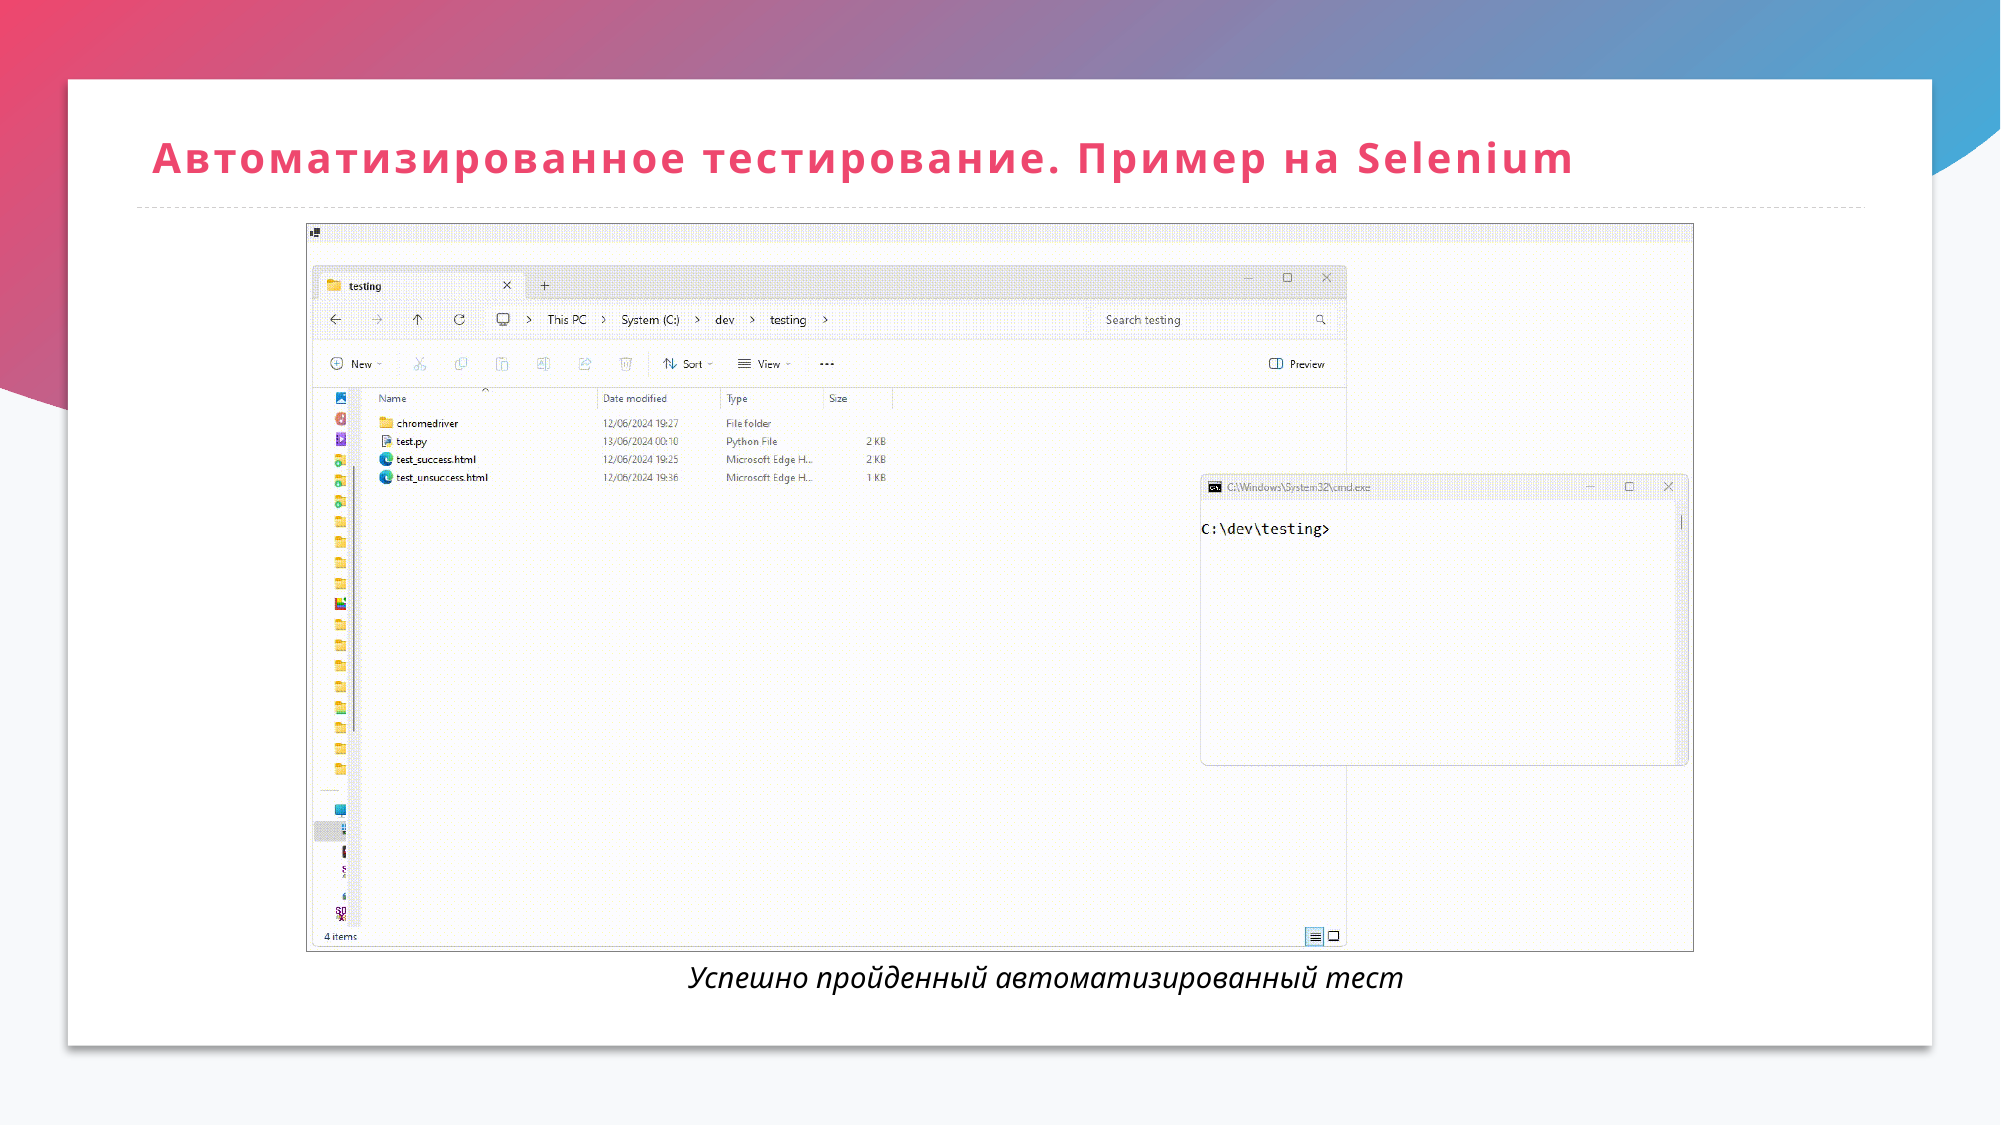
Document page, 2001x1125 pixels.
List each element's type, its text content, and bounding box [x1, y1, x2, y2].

text_box Успешно пройденный автоматизированный тест [673, 952, 1432, 1002]
picture [306, 223, 1694, 952]
title Автоматизированное тестирование. Пример на Selenium [137, 111, 1863, 208]
